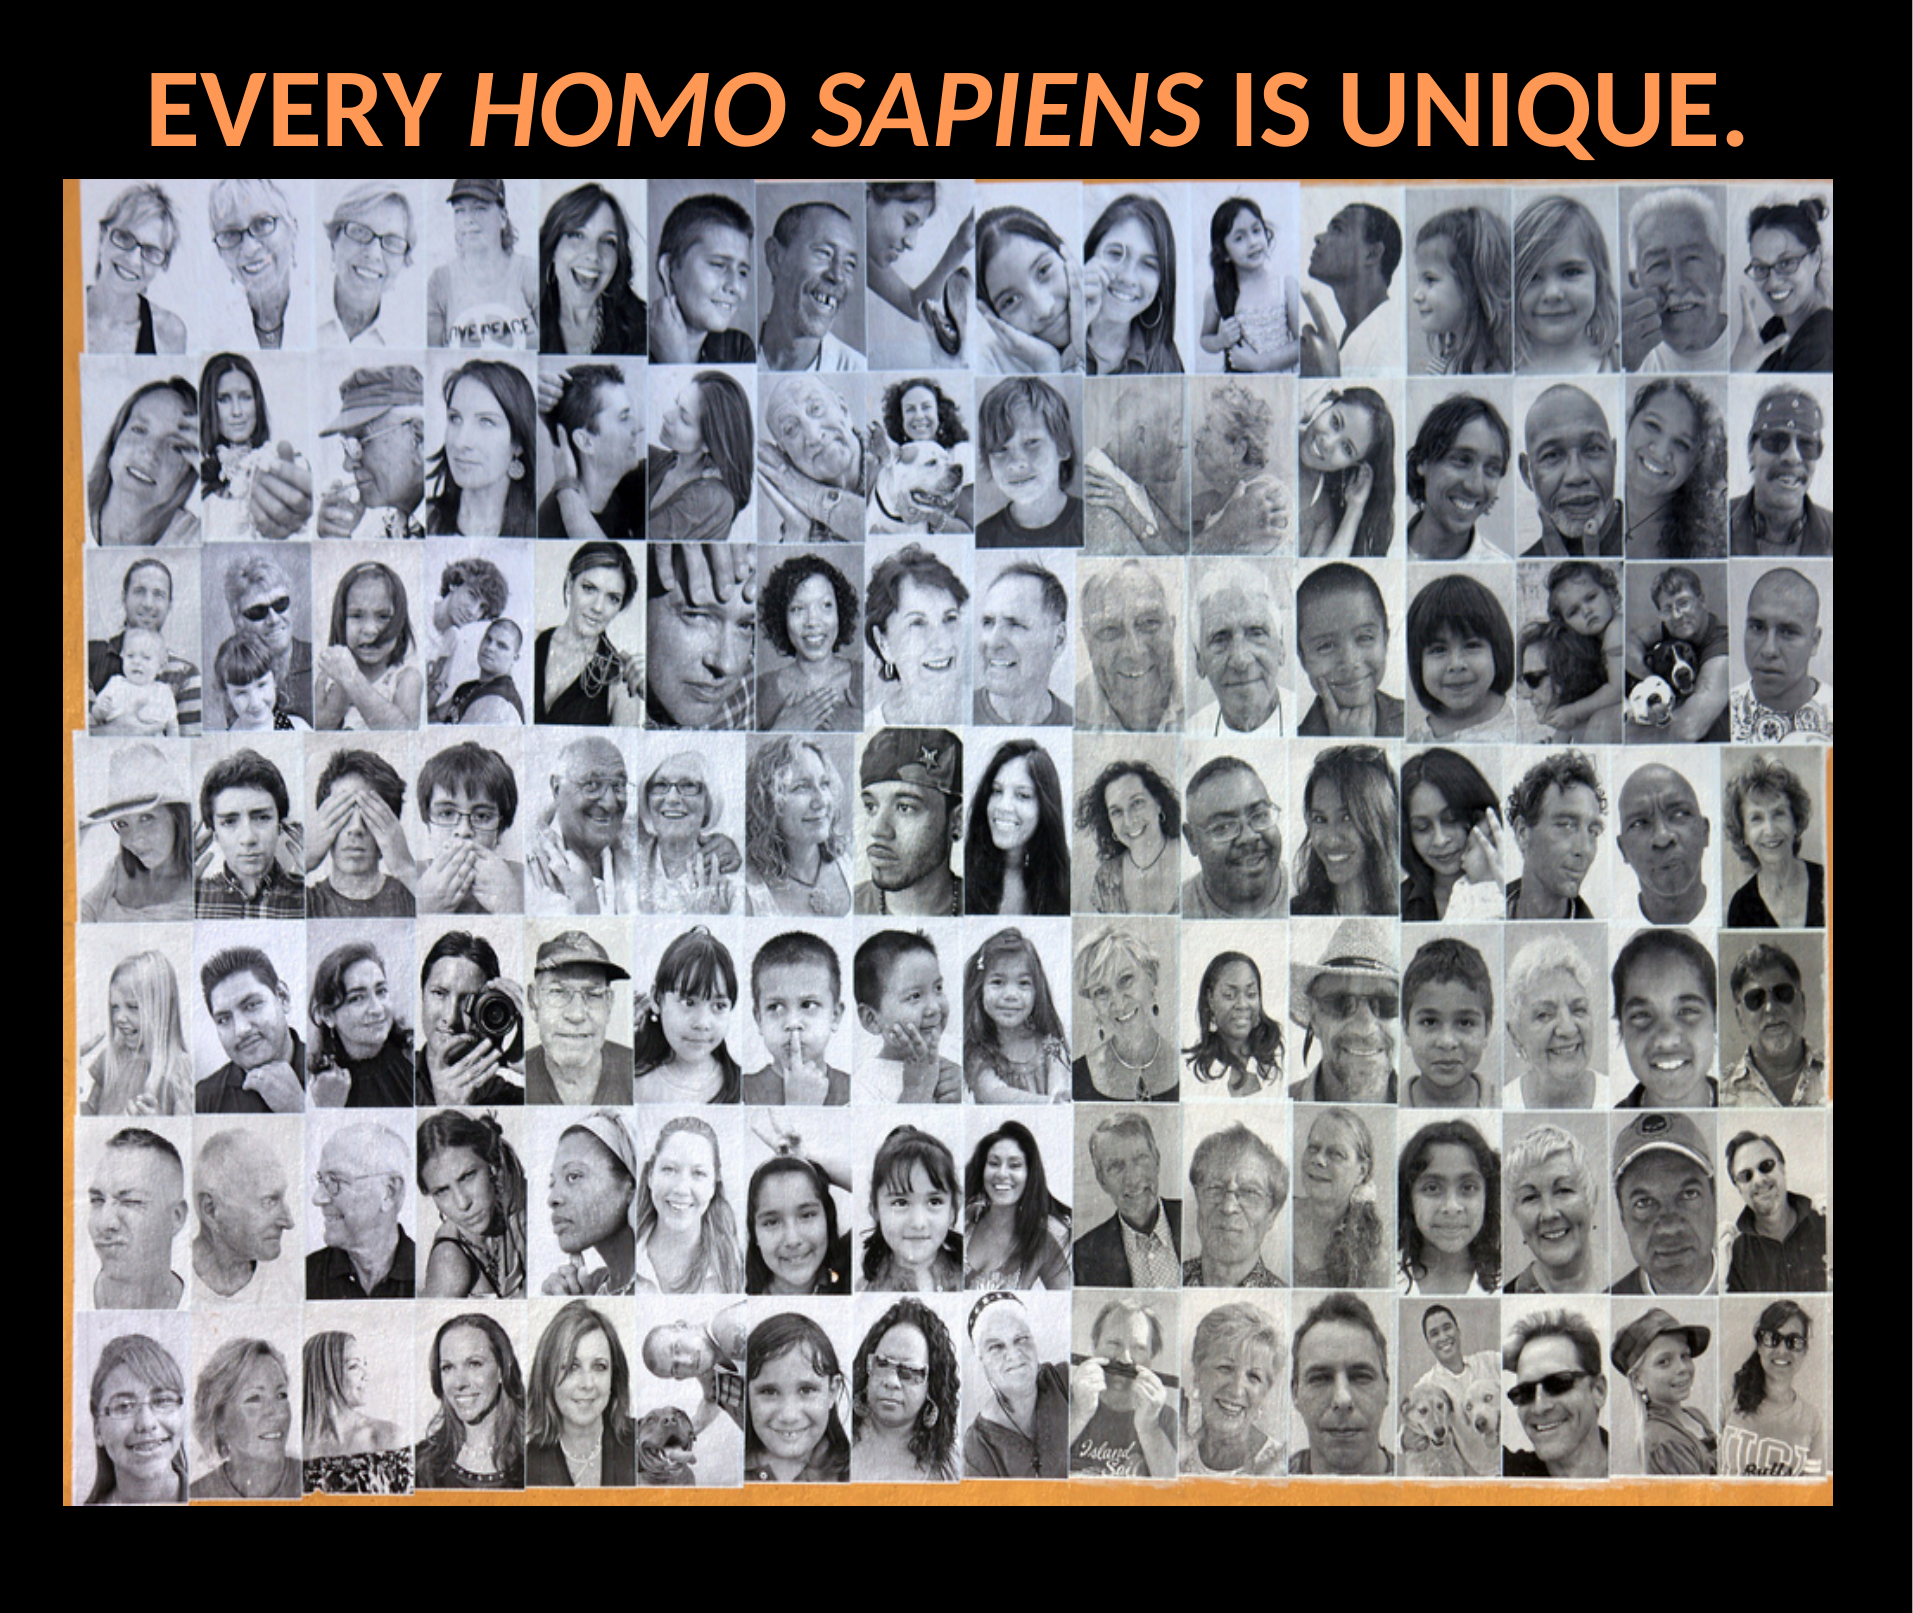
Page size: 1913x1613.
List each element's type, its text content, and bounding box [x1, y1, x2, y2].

text_box EVERY HOMO SAPIENS IS UNIQUE. [103, 23, 1793, 177]
picture [63, 178, 1834, 1506]
